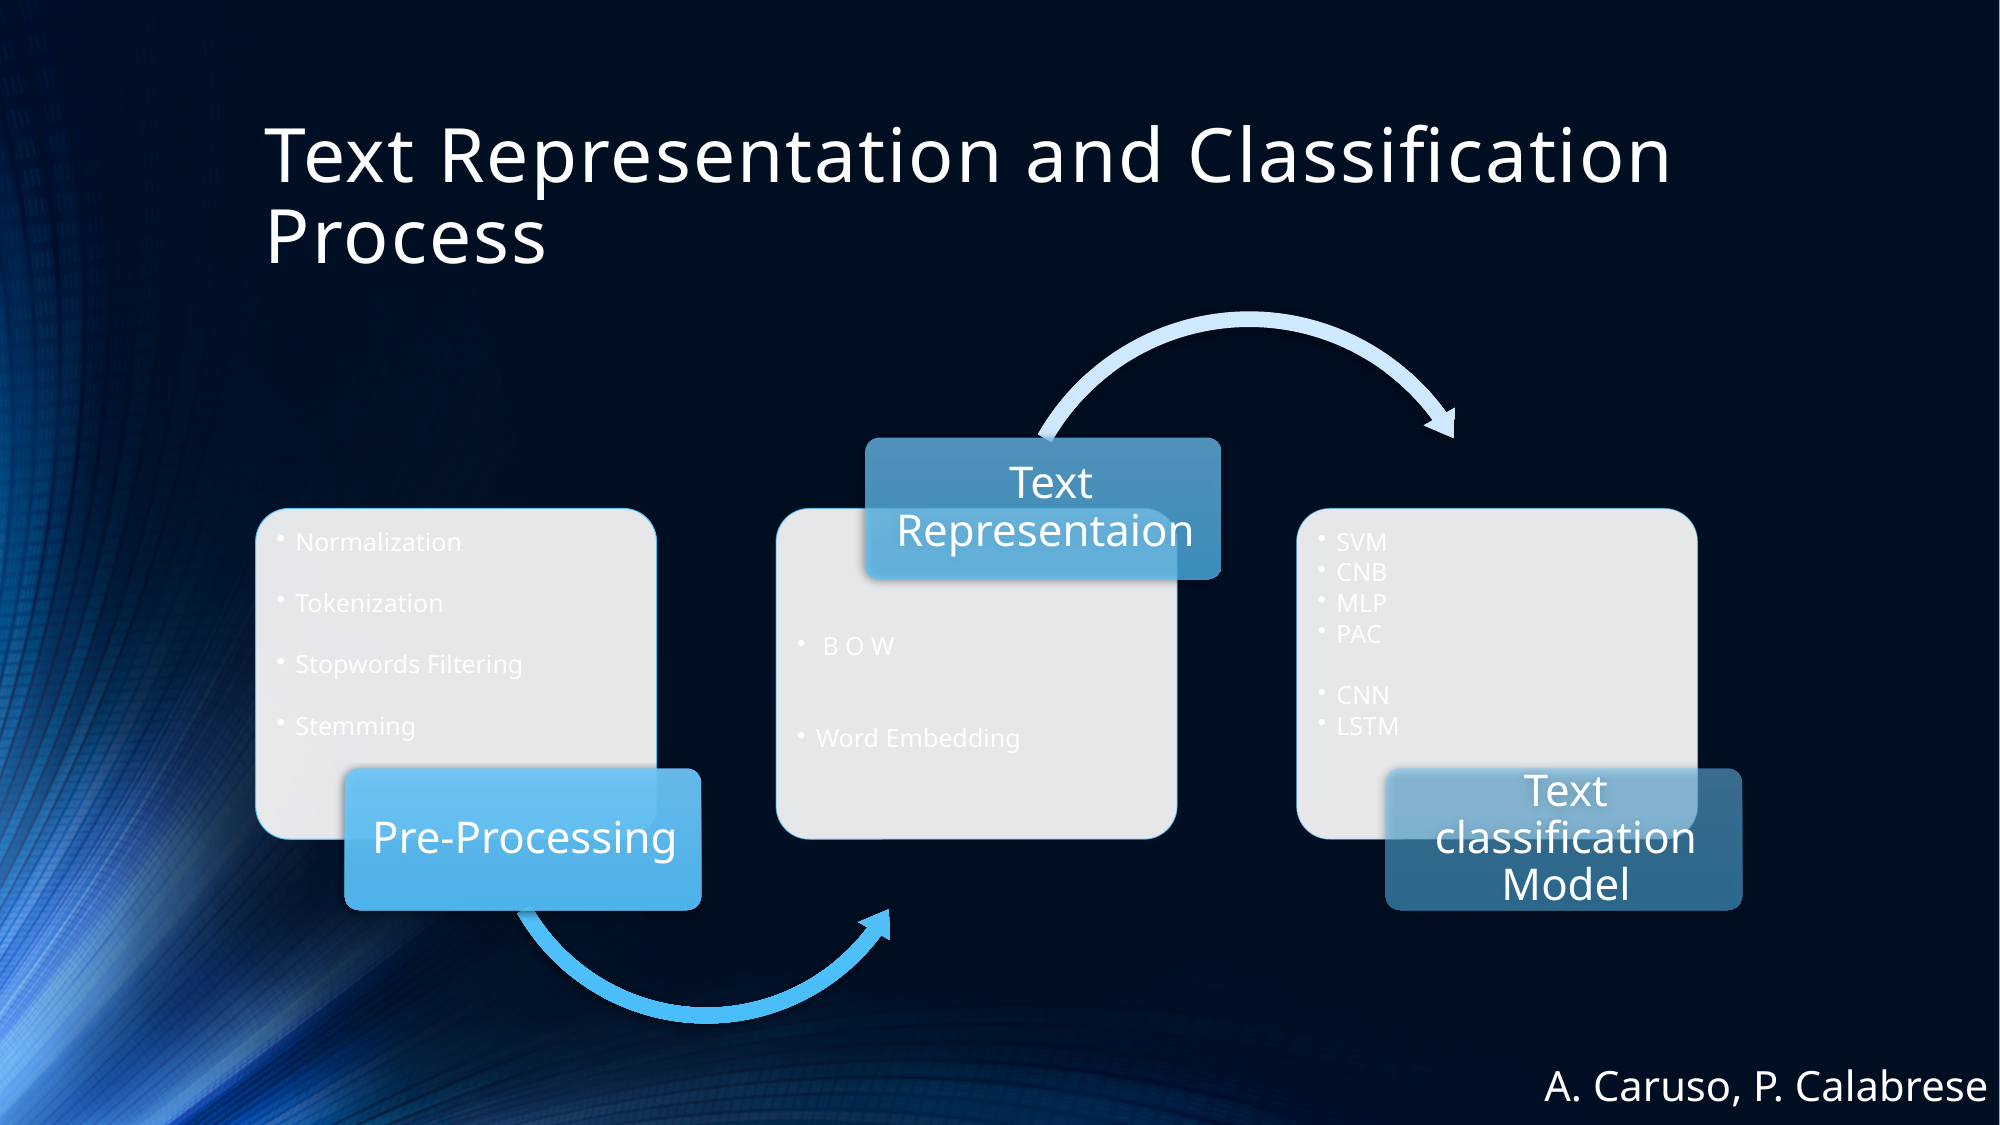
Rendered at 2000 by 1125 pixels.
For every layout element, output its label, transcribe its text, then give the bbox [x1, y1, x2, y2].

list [249, 336, 1749, 1012]
title Text Representation and Classification Process [249, 62, 1863, 288]
text_box A. Caruso, P. Calabrese [1529, 1052, 2000, 1117]
picture [0, 0, 2000, 1125]
